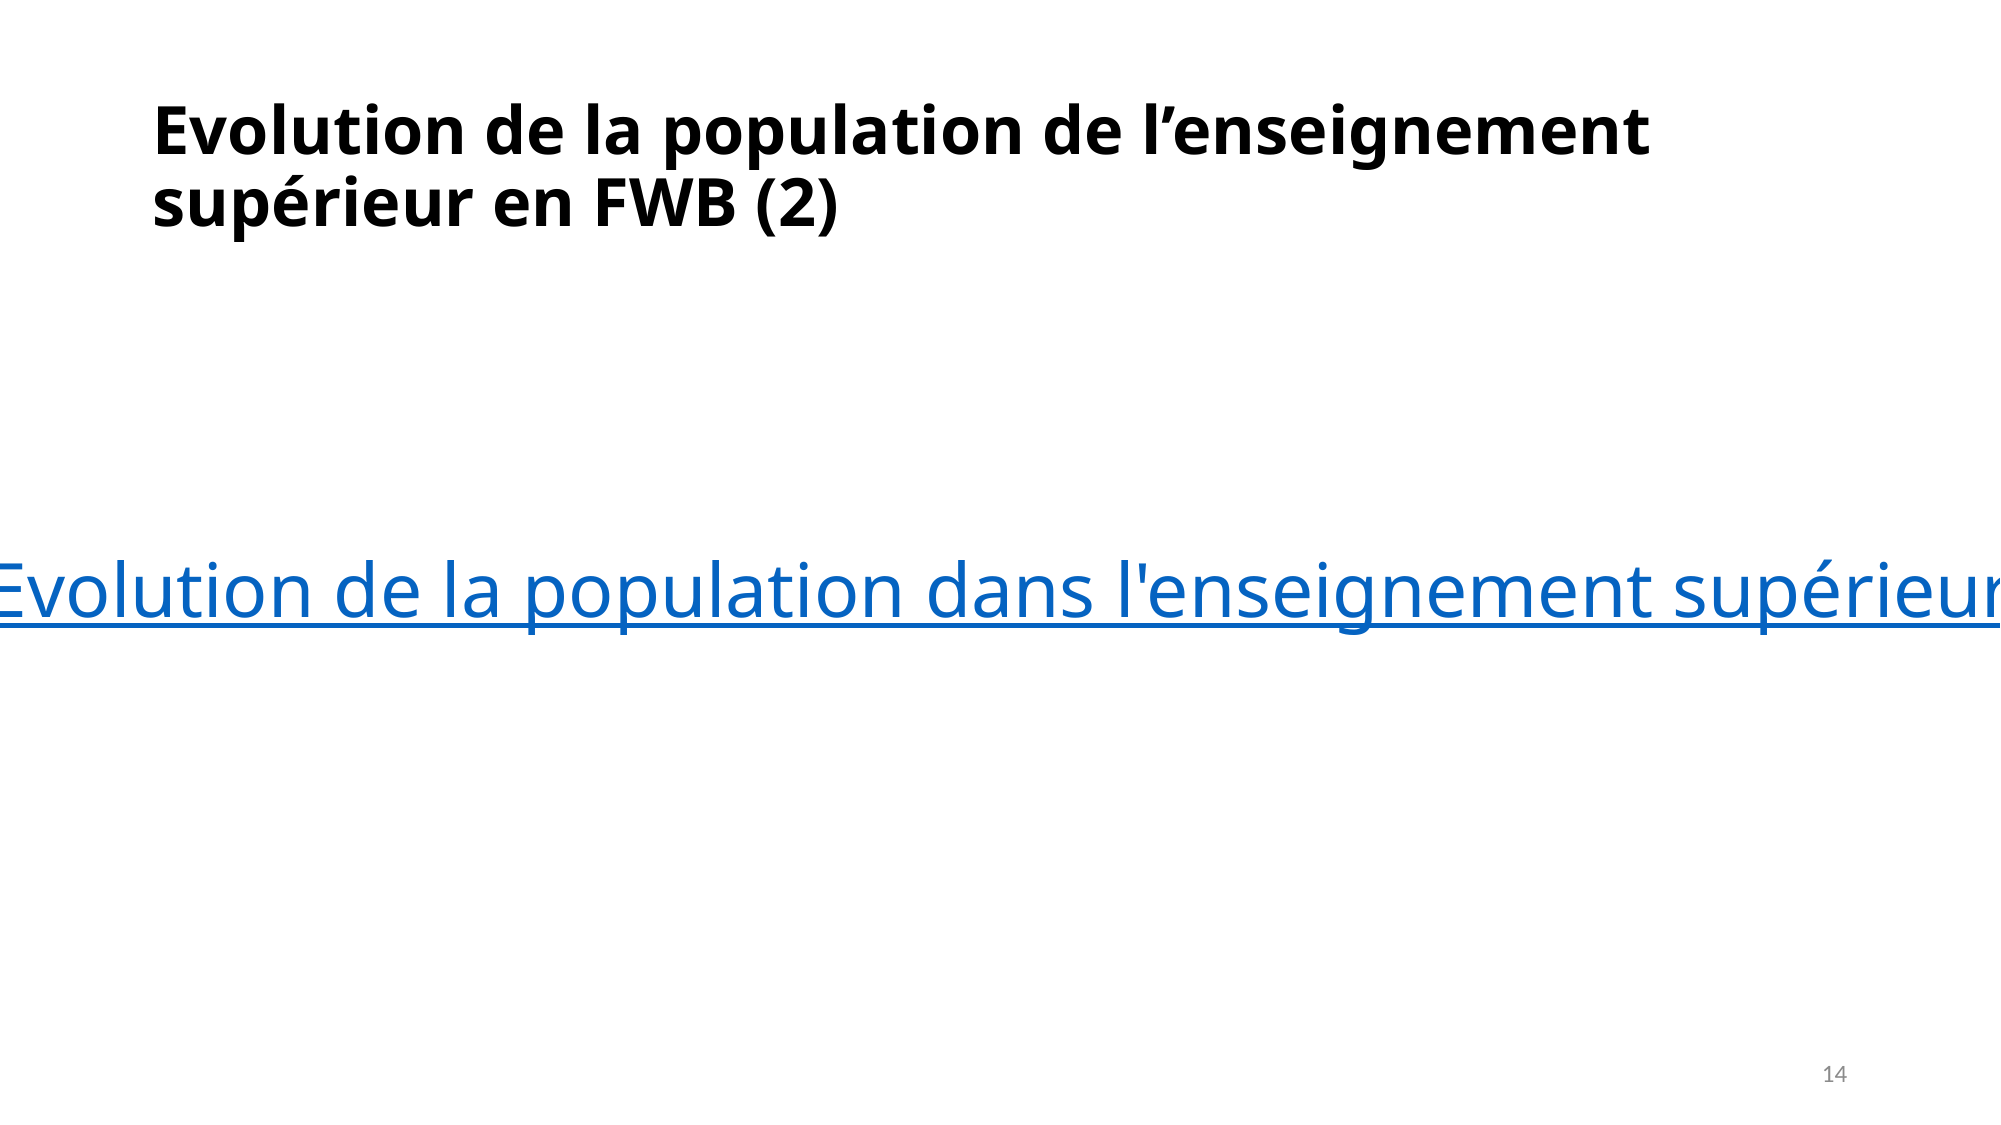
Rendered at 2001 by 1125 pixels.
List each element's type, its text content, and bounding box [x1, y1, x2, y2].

title Evolution de la population de l’enseignement supérieur en FWB (2) [137, 59, 1863, 278]
text_box Evolution de la population dans l'enseignement supérieur [0, 534, 2000, 652]
slide_number 14 [1412, 1042, 1863, 1103]
